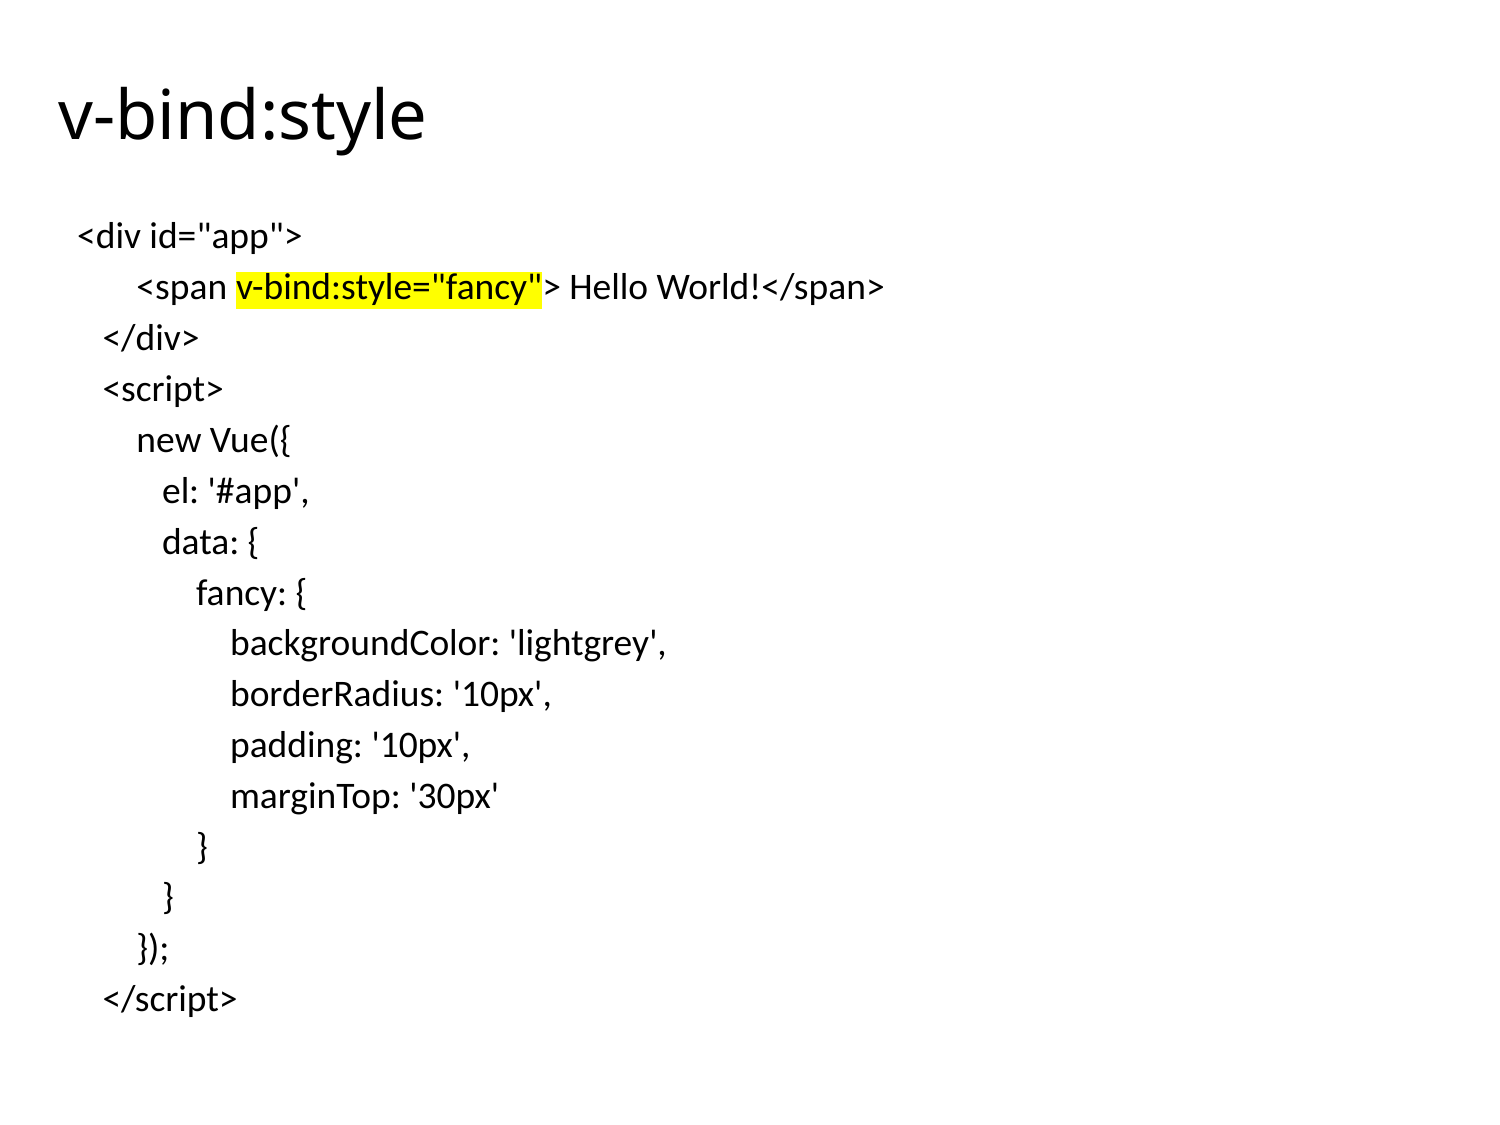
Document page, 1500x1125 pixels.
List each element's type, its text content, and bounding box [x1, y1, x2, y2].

title v-bind:style [43, 61, 1349, 174]
list <div id="app"> <span v-bind:style="fancy"> Hello World!</span> </div> <script> new Vue({ el: '#app', data: { fancy: { backgroundColor: 'lightgrey', borderRadius: '10px', padding: '10px', marginTop: '30px' } } }); </script> [53, 209, 1500, 1090]
